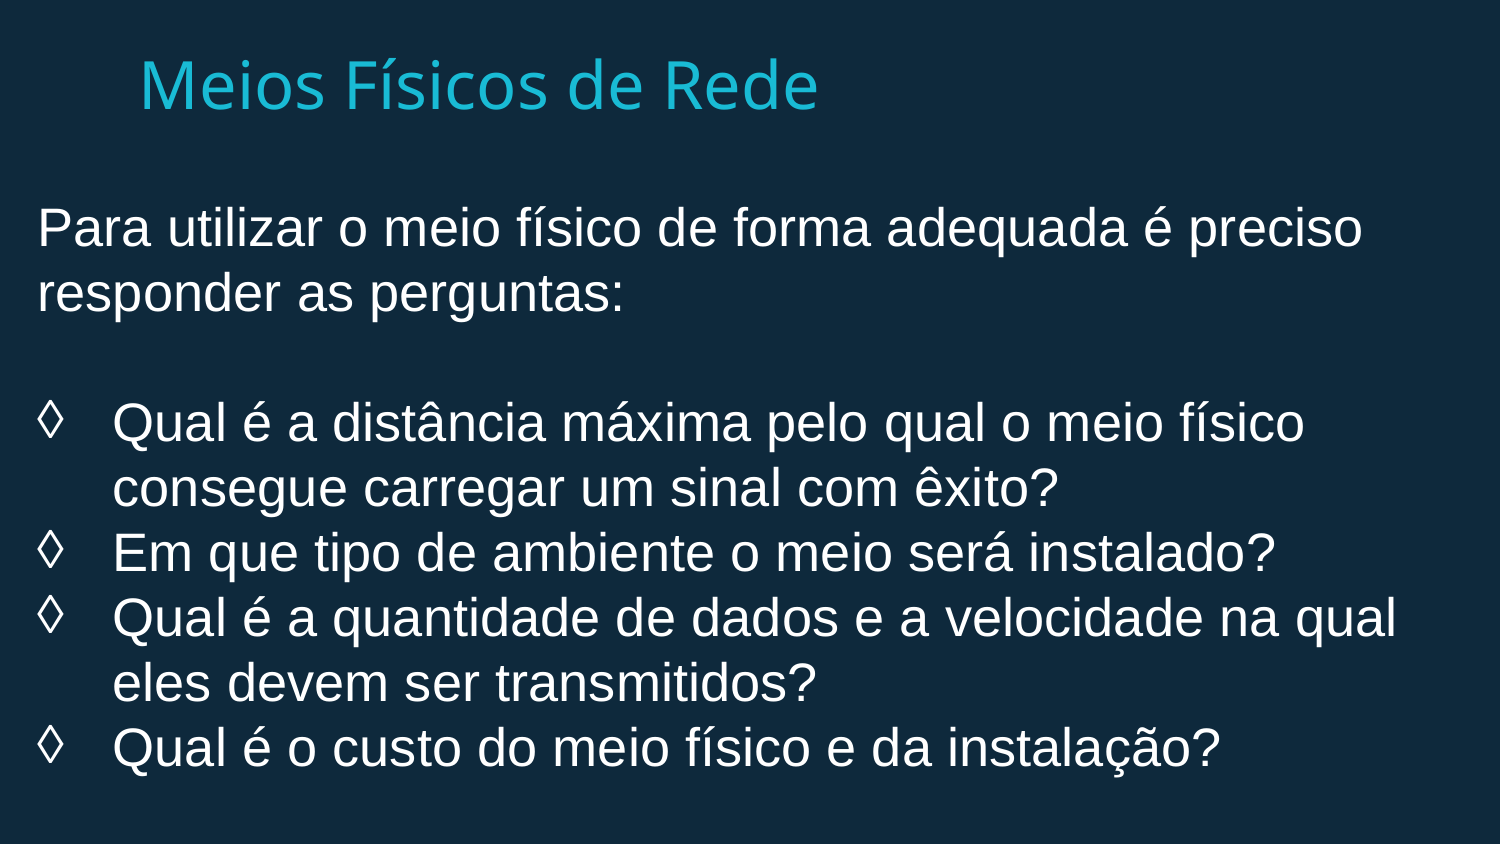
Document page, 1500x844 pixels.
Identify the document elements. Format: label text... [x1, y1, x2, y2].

text_box Para utilizar o meio físico de forma adequada é preciso responder as perguntas: Qual é a distância máxima pelo qual o meio físico consegue carregar um sinal com êxito? Em que tipo de ambiente o meio será instalado? Qual é a quantidade de dados e a velocidade na qual eles devem ser transmitidos? Qual é o custo do meio físico e da instalação? [22, 185, 1463, 820]
title Meios Físicos de Rede [123, 31, 1448, 138]
